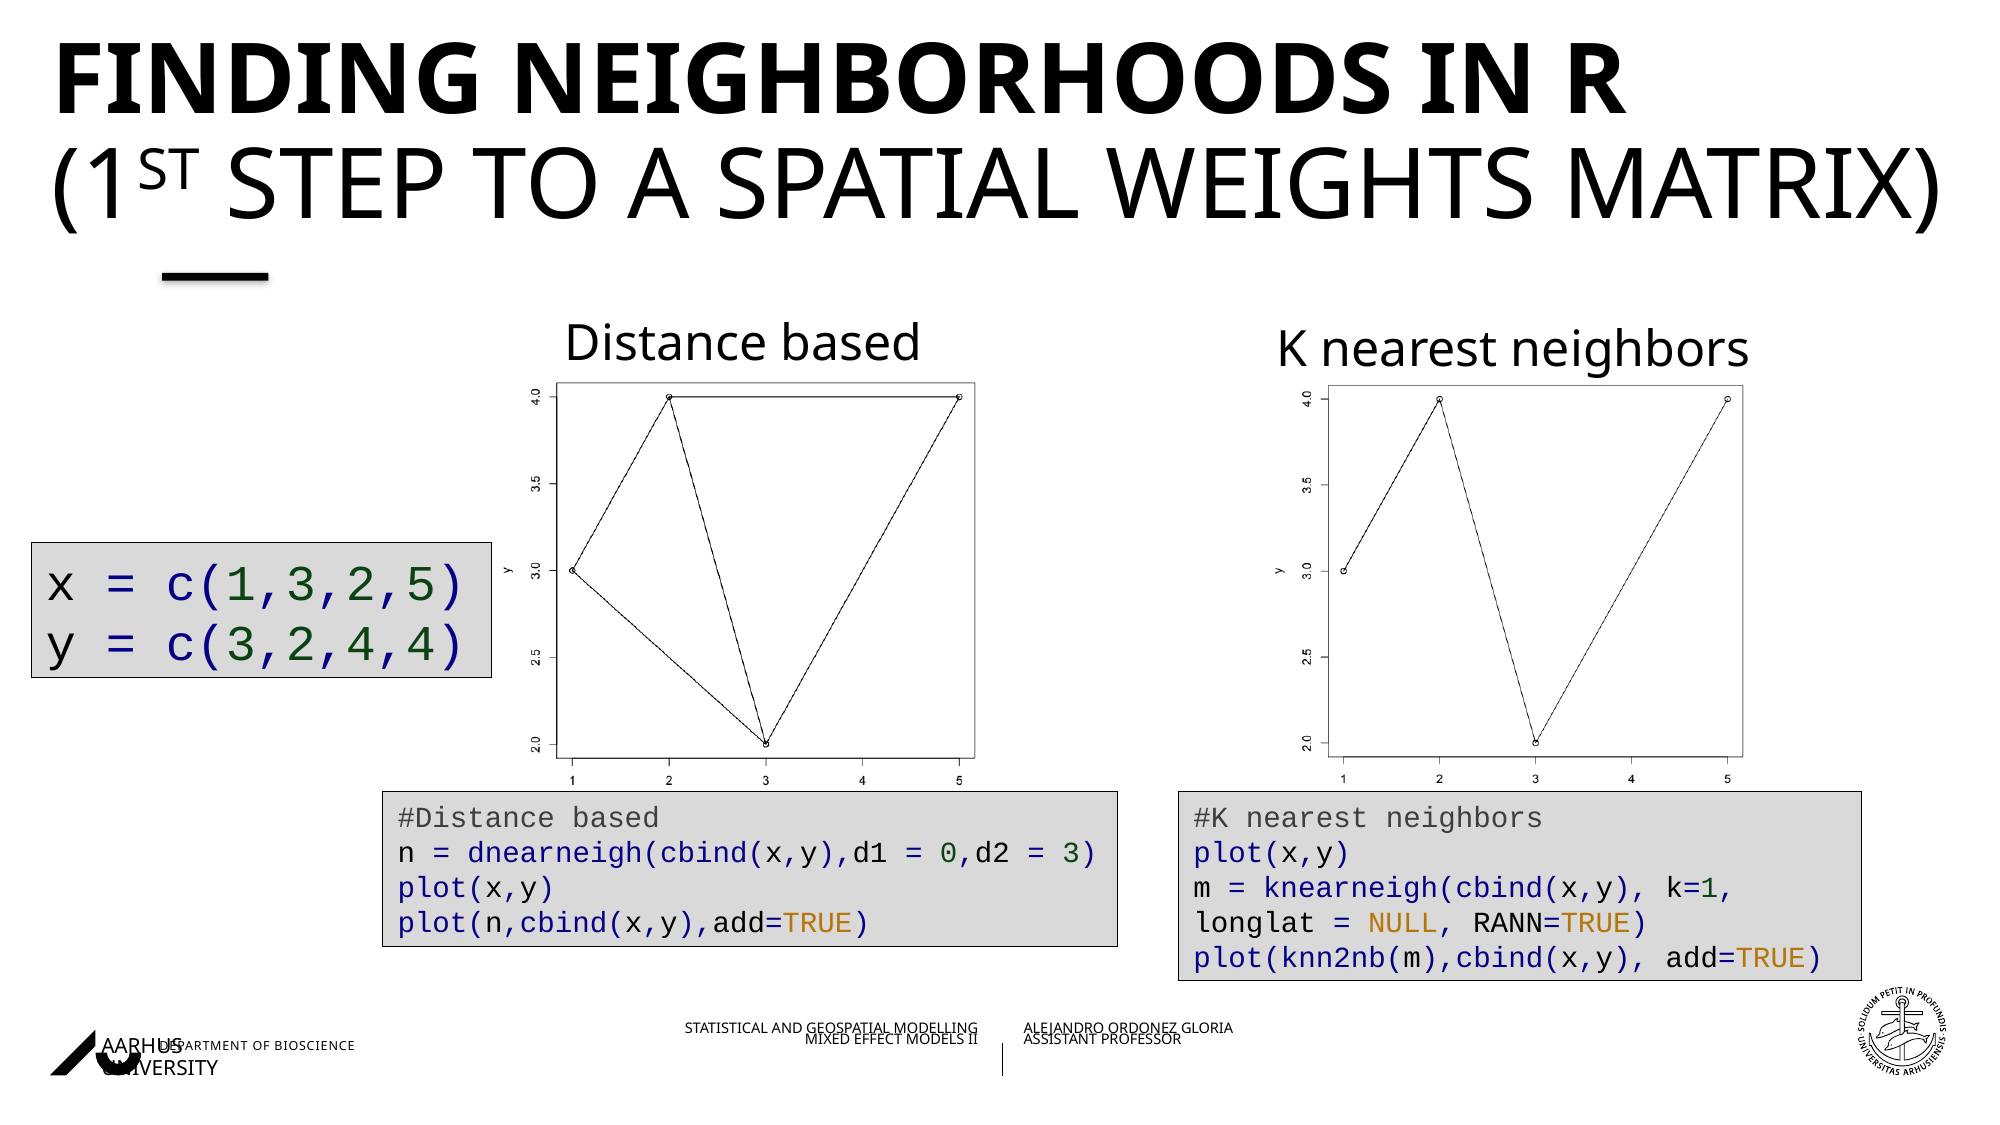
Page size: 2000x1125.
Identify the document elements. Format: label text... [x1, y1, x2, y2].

title Finding neighborhoods in R (1st step to a spatial weights matrix) [51, 24, 1948, 240]
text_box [382, 302, 1119, 949]
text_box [1178, 309, 1863, 984]
text_box x = c(1,3,2,5) y = c(3,2,4,4) [31, 542, 377, 678]
